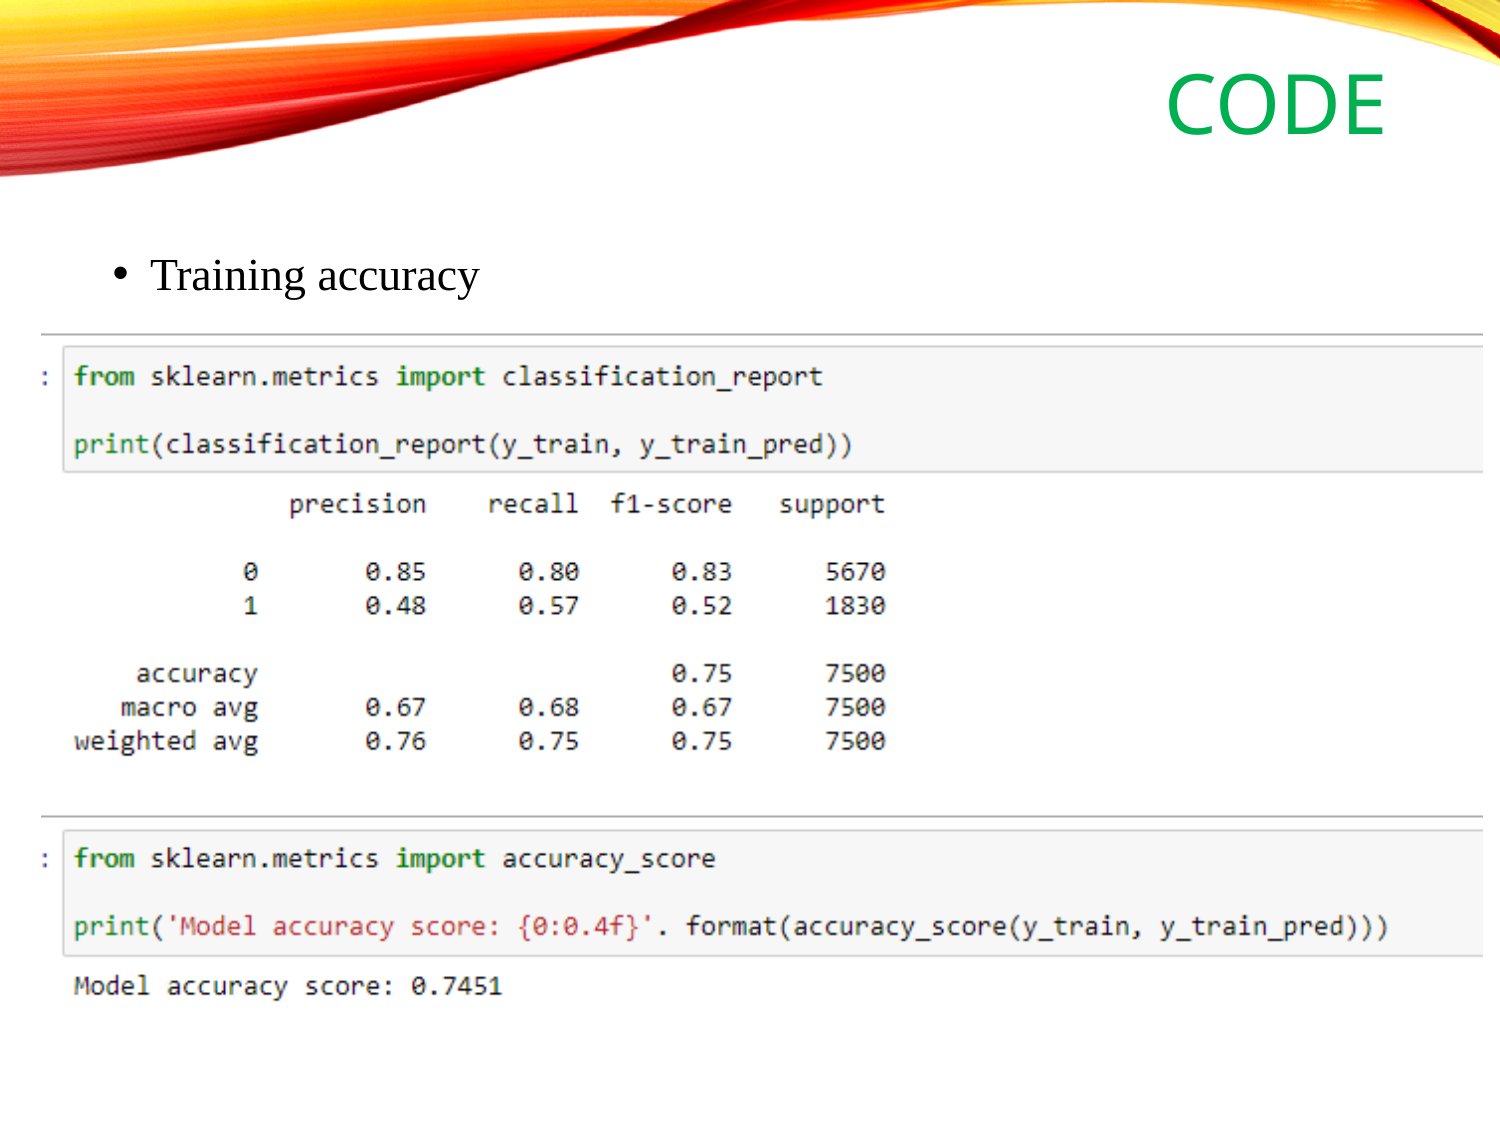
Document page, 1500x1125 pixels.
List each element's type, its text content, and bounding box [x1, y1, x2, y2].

title CODE [1045, 54, 1403, 161]
picture [0, 0, 1500, 178]
list Training accuracy [97, 243, 1403, 326]
picture [41, 326, 1483, 1048]
